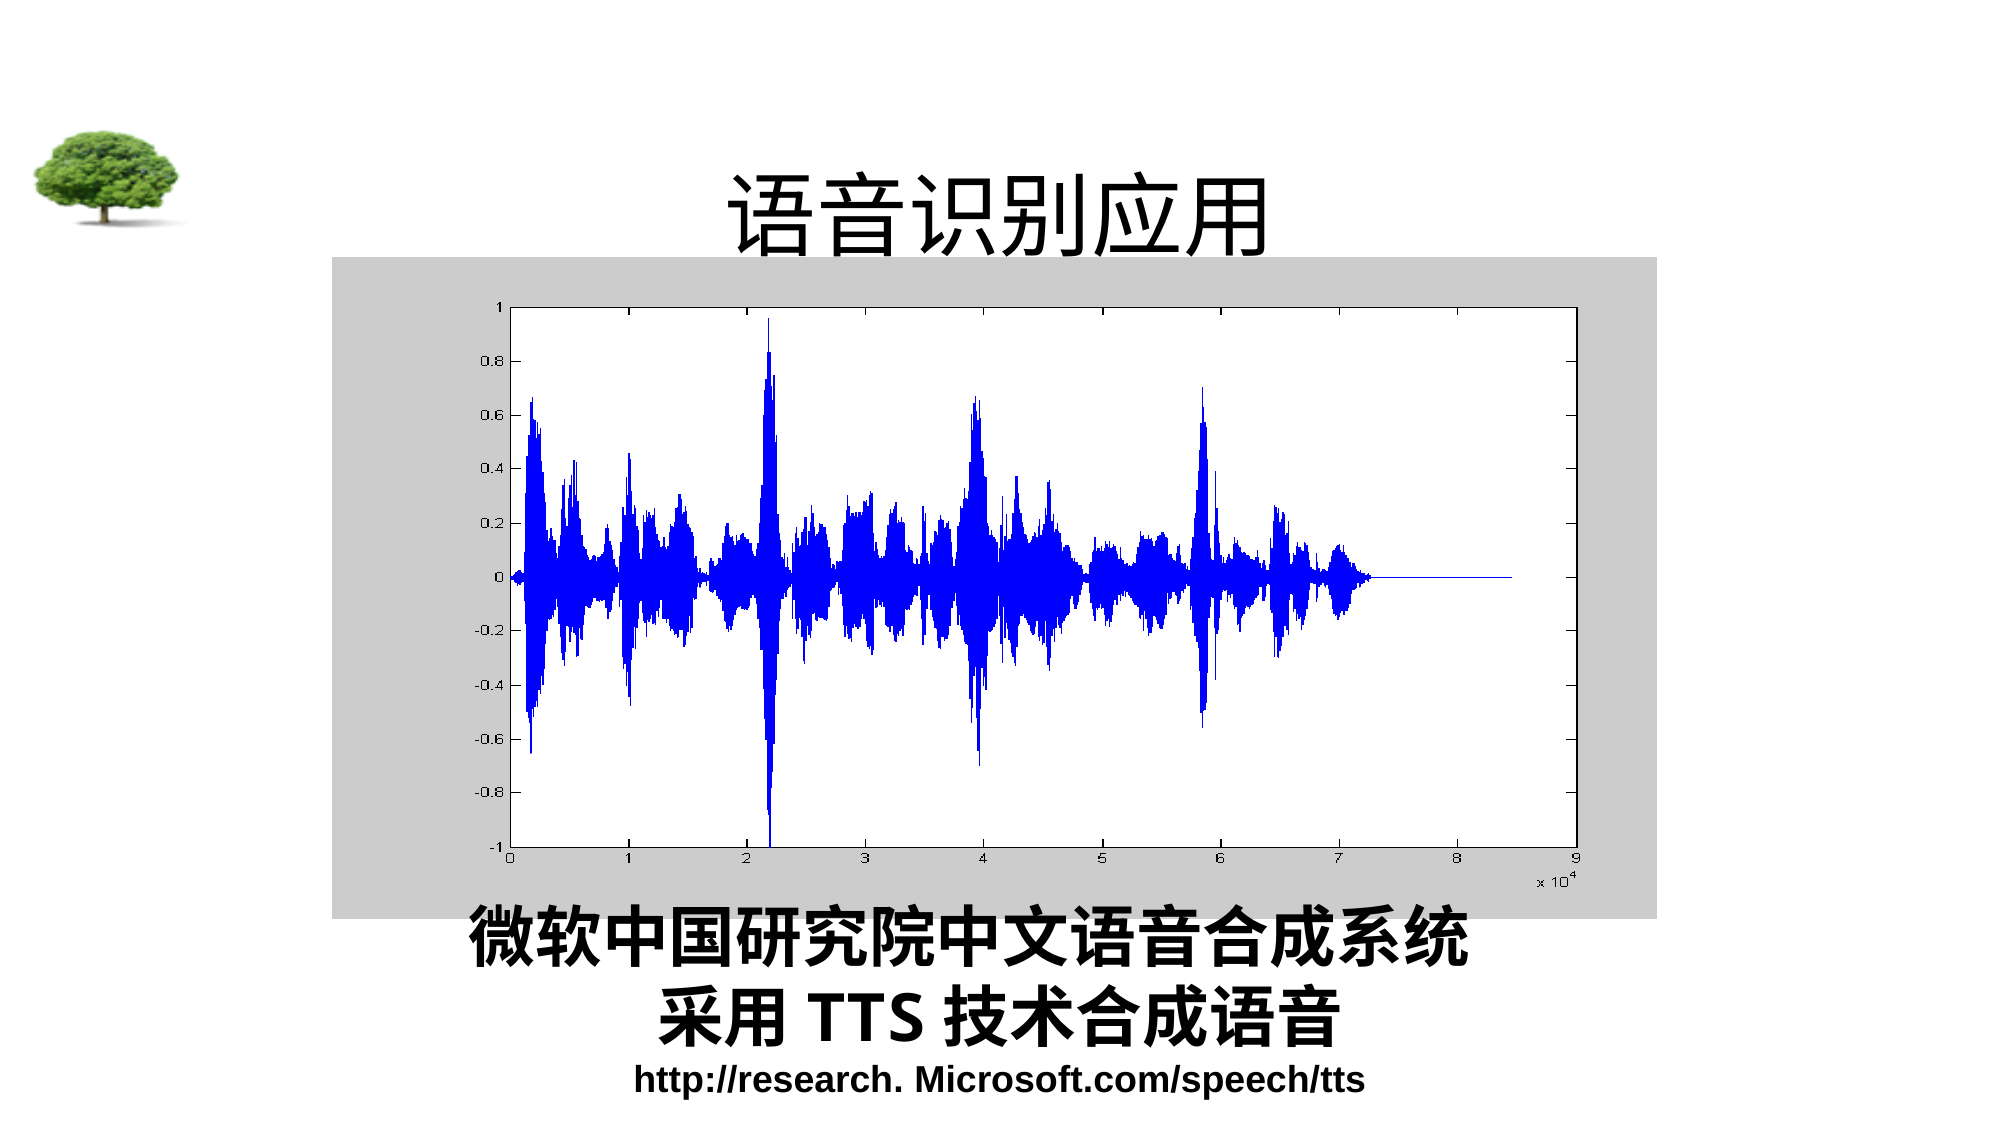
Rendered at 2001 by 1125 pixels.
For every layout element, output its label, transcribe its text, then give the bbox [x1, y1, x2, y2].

picture [23, 117, 137, 233]
title 语音识别应用 [137, 59, 1863, 278]
text_box 微软中国研究院中文语音合成系统 采用TTS技术合成语音 http://research. Microsoft.com/speech/tts [249, 887, 1750, 1108]
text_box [331, 257, 1658, 926]
